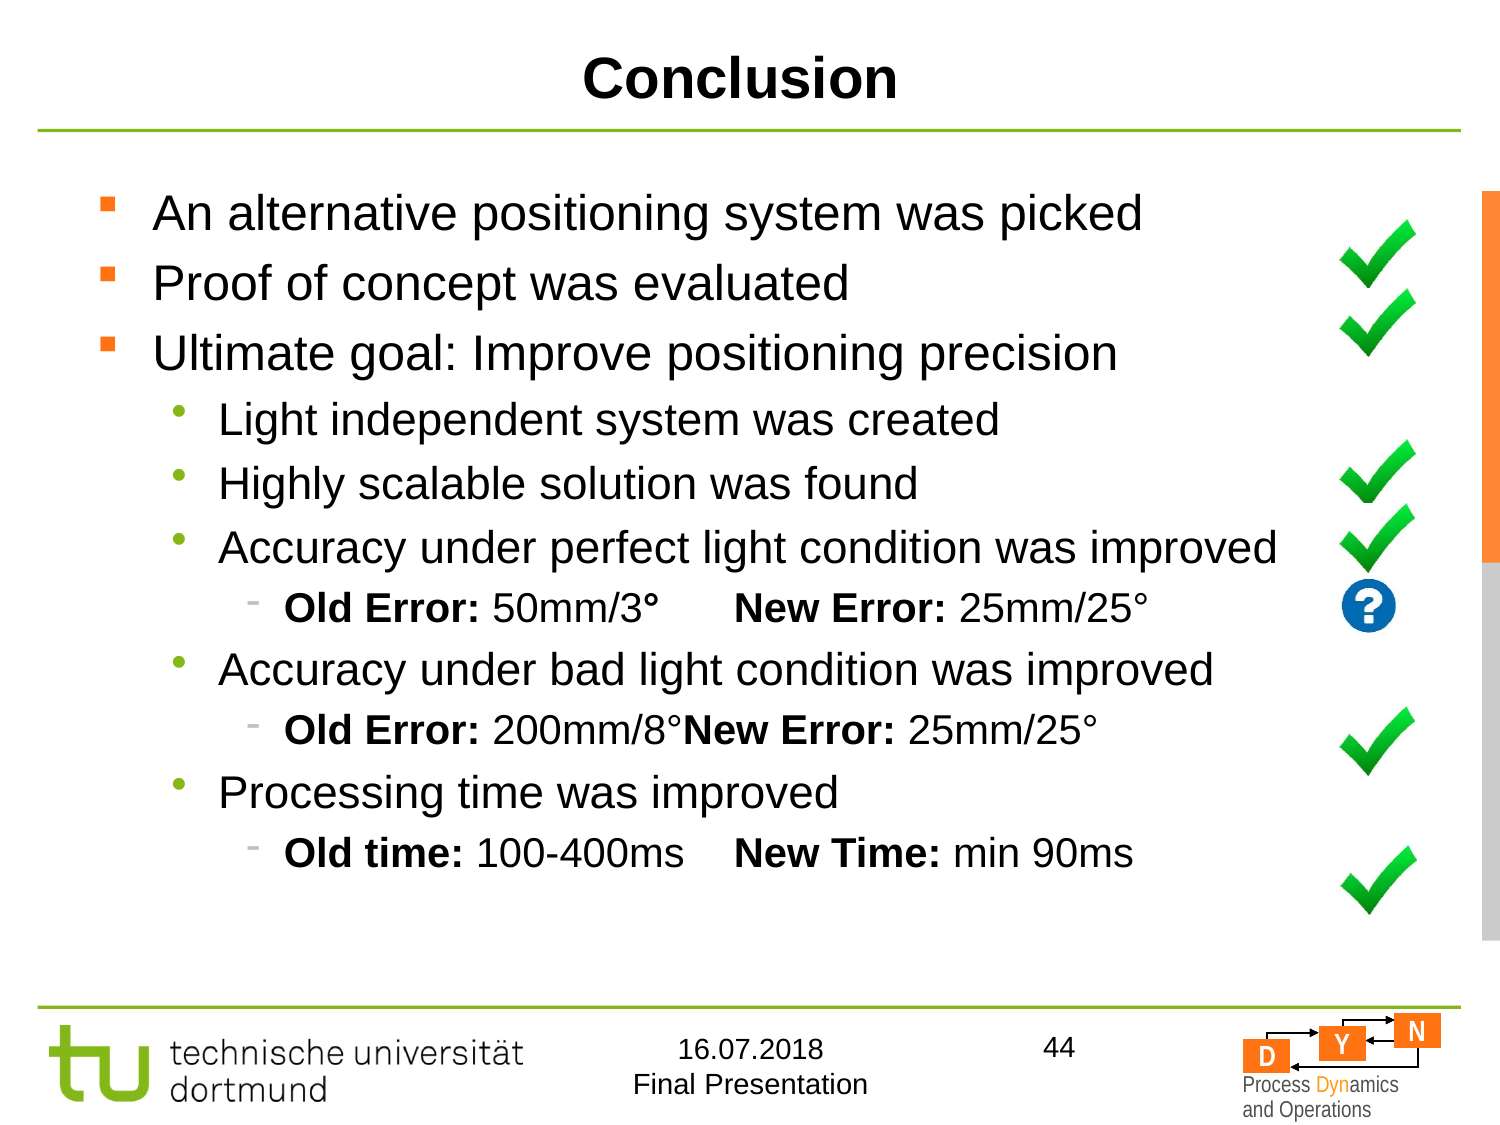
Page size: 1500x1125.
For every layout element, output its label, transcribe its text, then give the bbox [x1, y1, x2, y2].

title Conclusion [81, 10, 1417, 141]
picture [1338, 706, 1416, 776]
picture [1339, 845, 1417, 915]
picture [1338, 439, 1416, 573]
picture [1320, 574, 1416, 638]
list An alternative positioning system was picked Proof of concept was evaluated Ultimate goal: Improve positioning precision Light independent system was created Highly scalable solution was found Accuracy under perfect light condition was improved Old Error: 50mm/3° New Error: 25mm/25° Accuracy under bad light condition was improved Old Error: 200mm/8°New Error: 25mm/25° Processing time was improved Old time: 100-400ms New Time: min 90ms [81, 172, 1416, 941]
picture [49, 1025, 523, 1102]
picture [1338, 219, 1416, 357]
